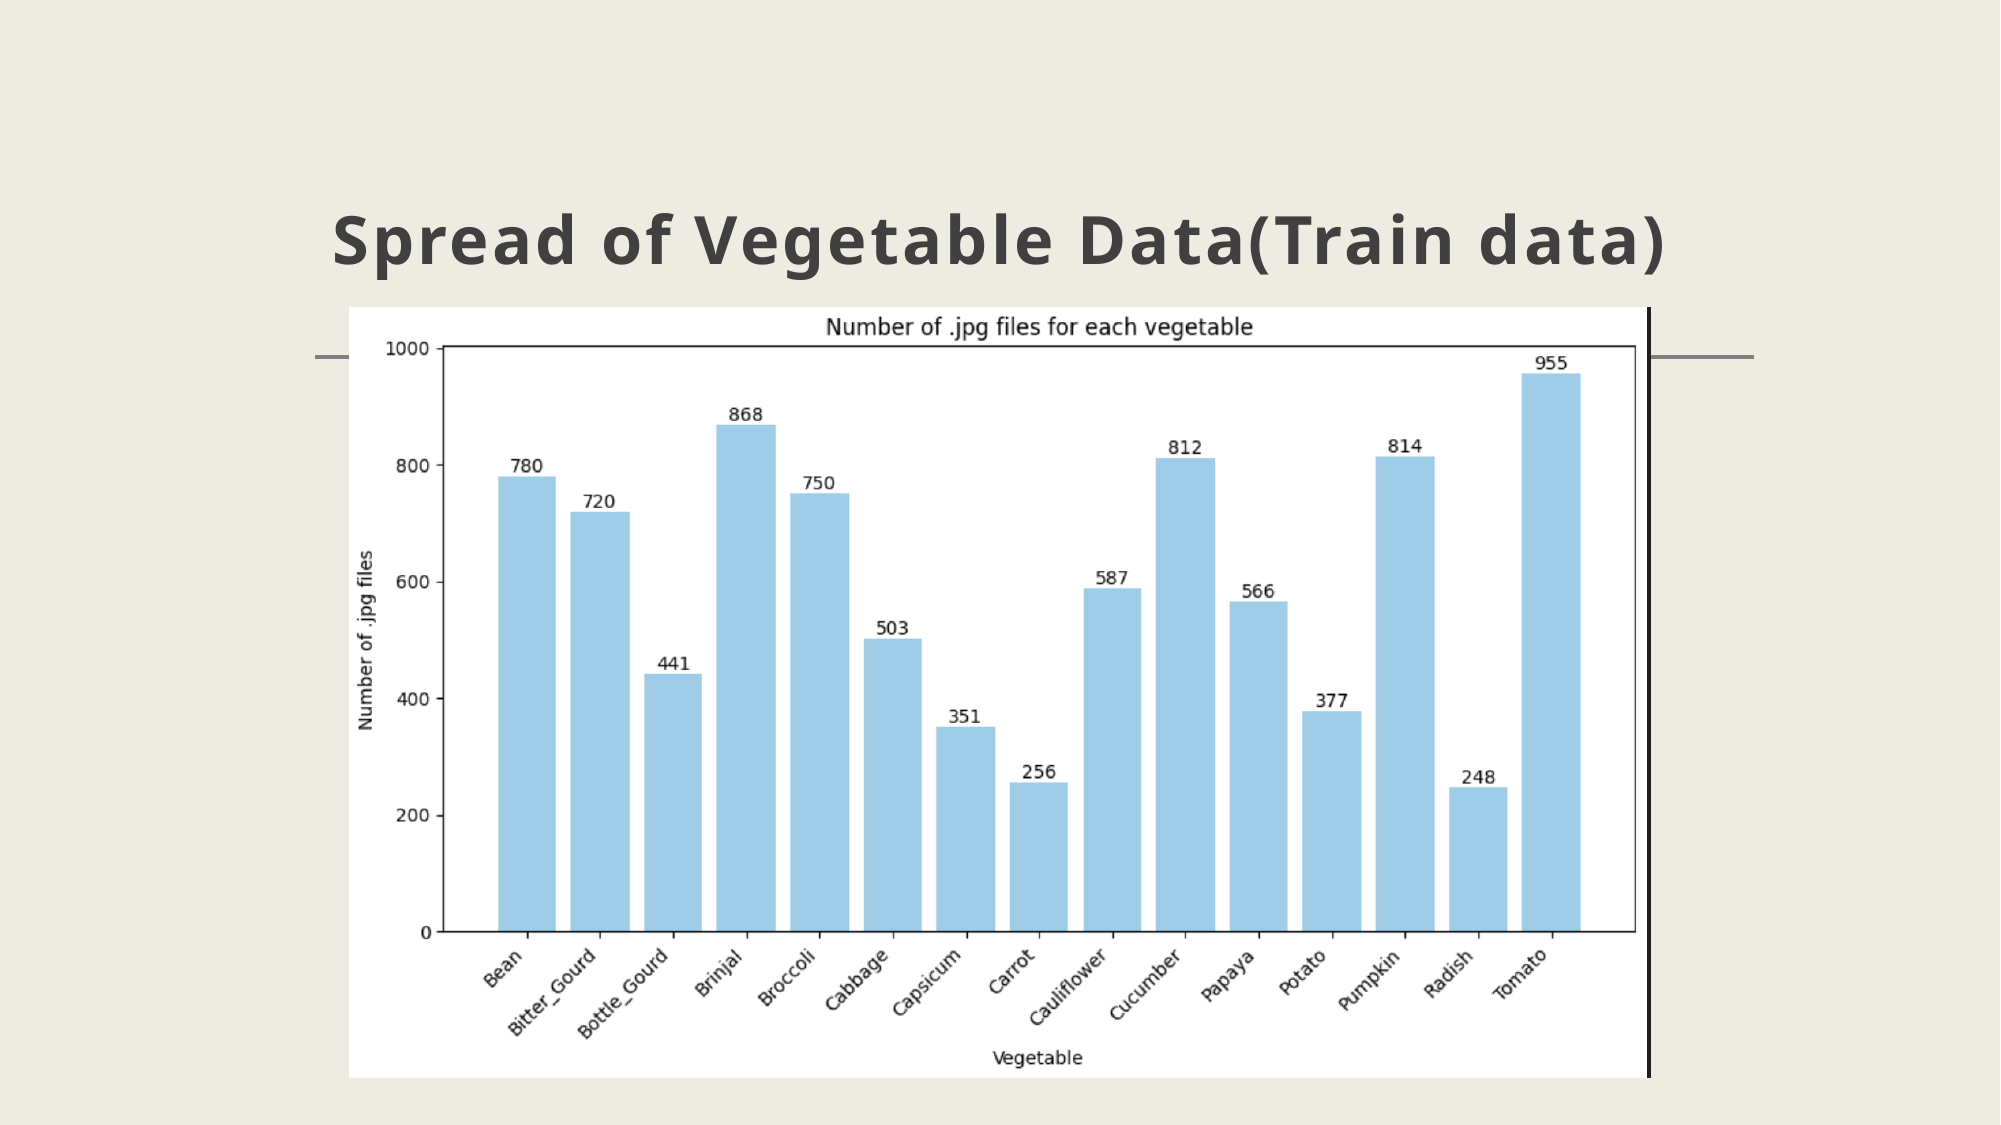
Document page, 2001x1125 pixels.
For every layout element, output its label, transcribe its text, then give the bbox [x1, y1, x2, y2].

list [348, 307, 1651, 1078]
title Spread of Vegetable Data(Train data) [315, 72, 1754, 294]
